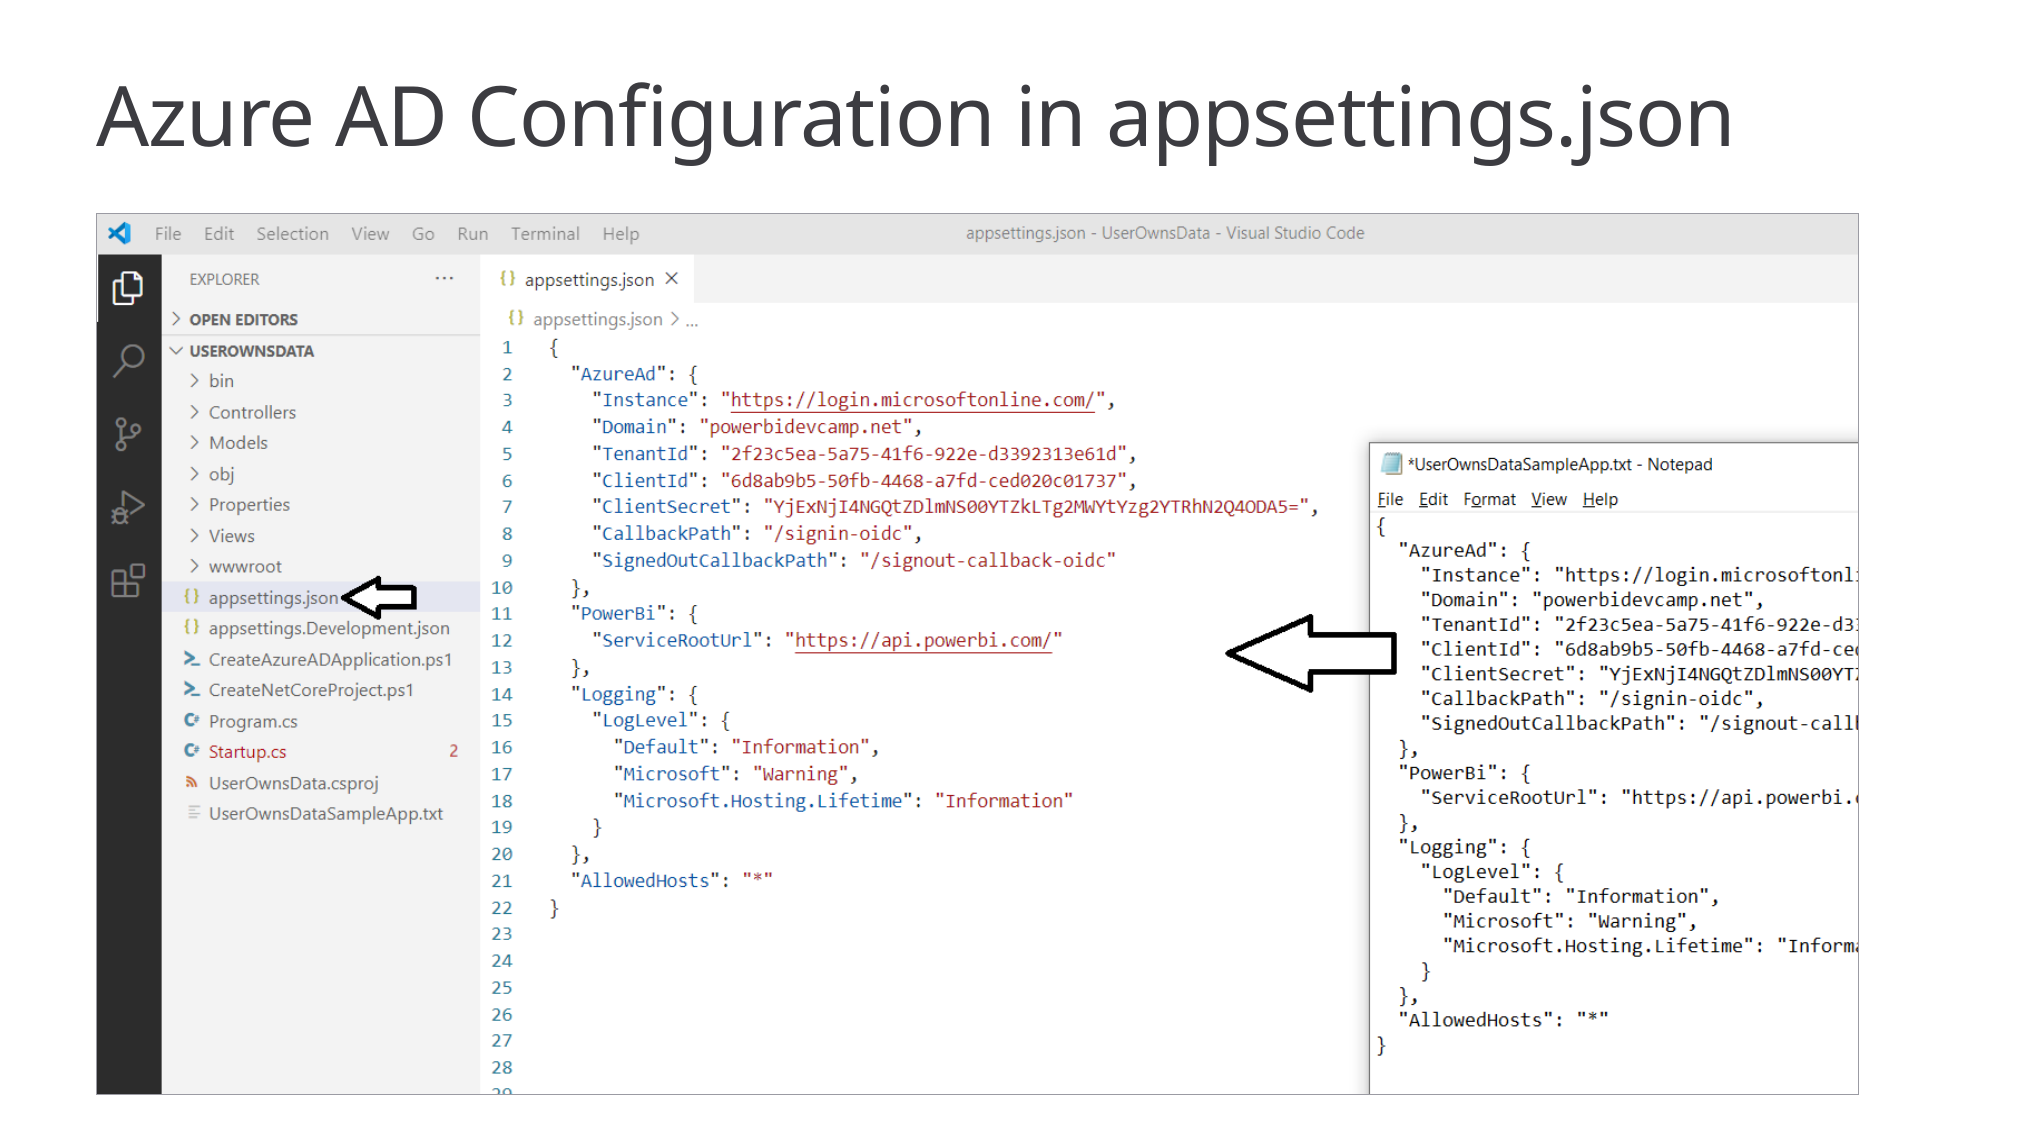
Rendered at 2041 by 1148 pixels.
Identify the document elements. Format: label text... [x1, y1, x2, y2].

picture [96, 213, 1859, 1095]
title Azure AD Configuration in appsettings.json [96, 75, 1904, 166]
